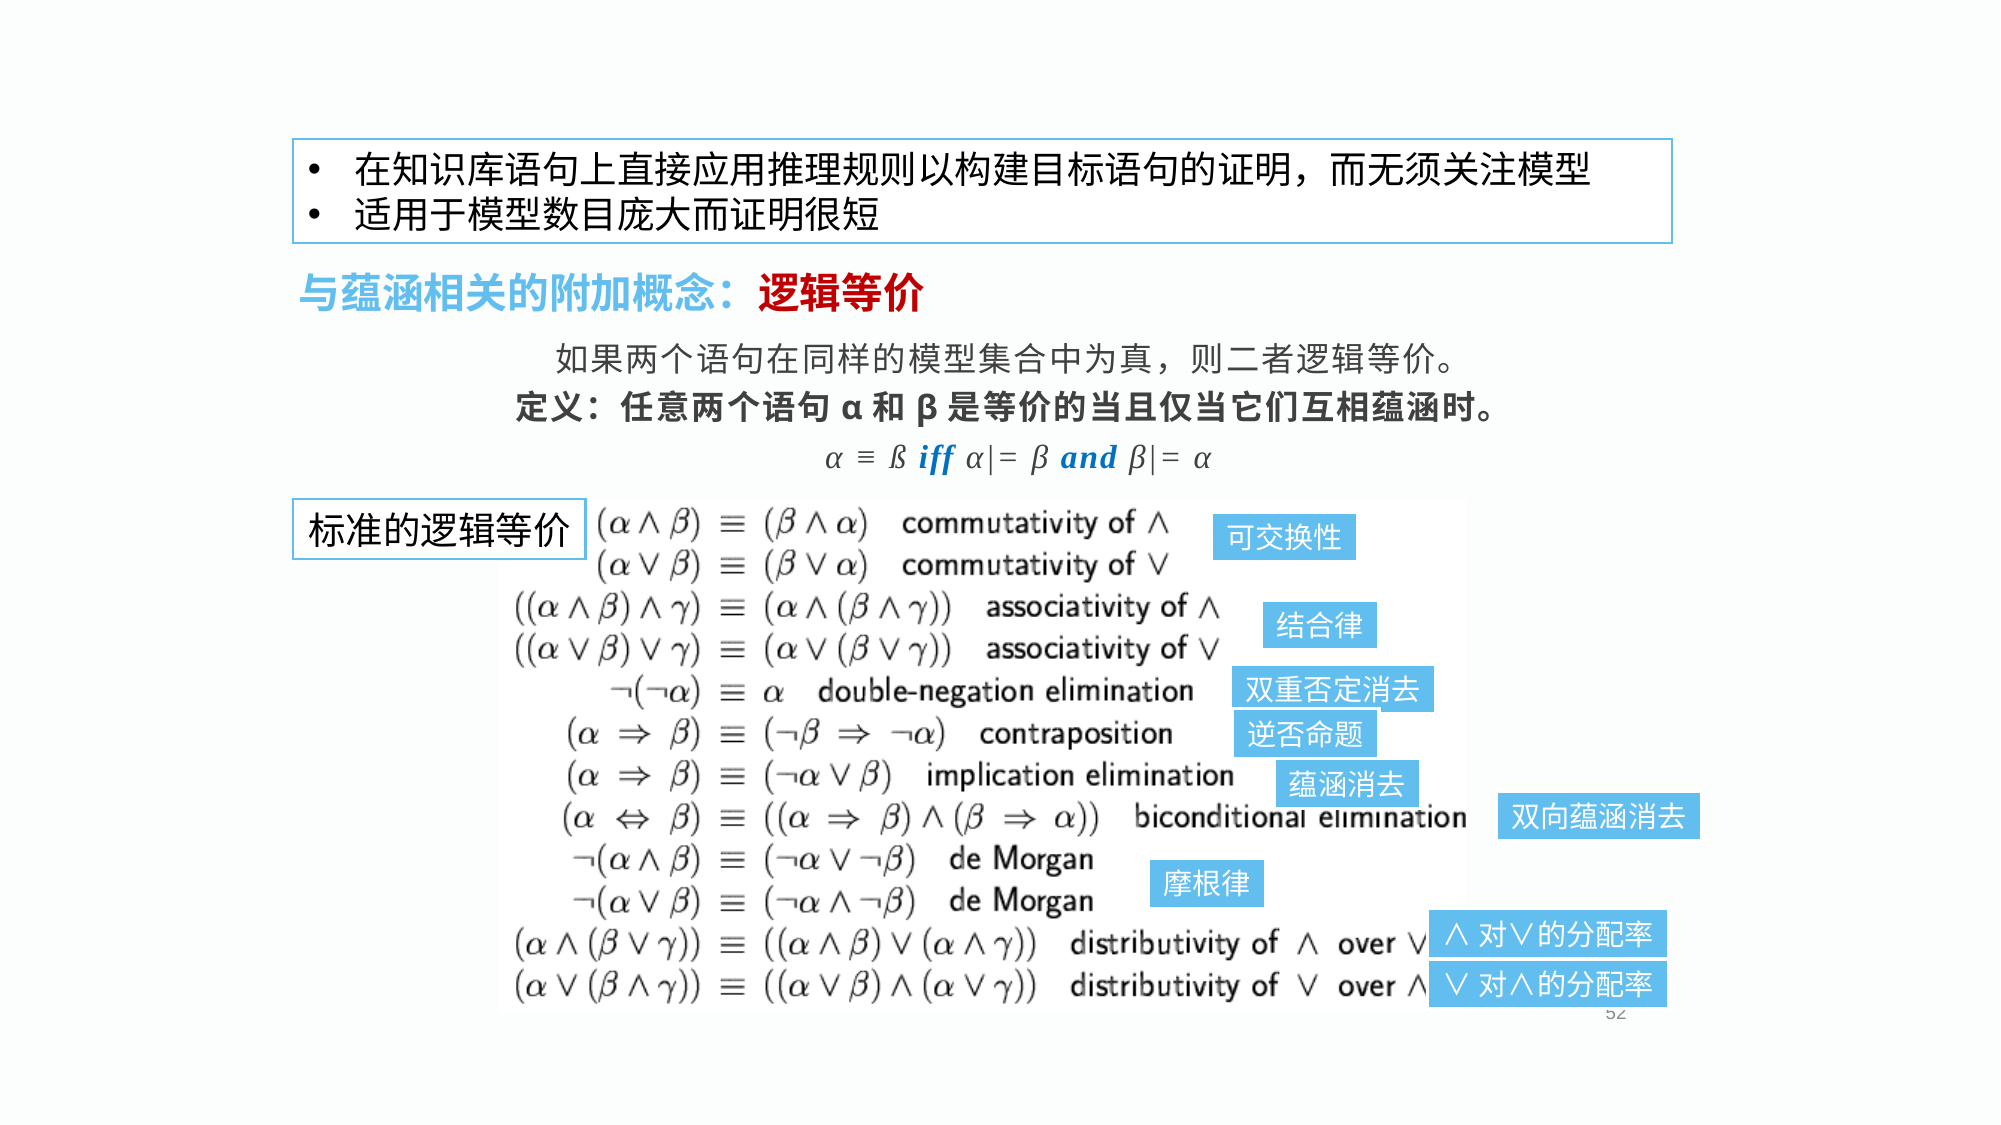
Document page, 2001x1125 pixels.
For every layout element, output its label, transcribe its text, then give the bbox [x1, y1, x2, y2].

text_box 如果两个语句在同样的模型集合中为真，则二者逻辑等价。 定义：任意两个语句α和β是等价的当且仅当它们互相蕴涵时。 α ≡ ß iff α|= β and β|= α [384, 342, 1642, 477]
slide_number 52 [1309, 1010, 1642, 1032]
text_box ∧对∨的分配率 [1466, 907, 1670, 958]
text_box 与蕴涵相关的附加概念：逻辑等价 [293, 244, 1681, 339]
text_box 标准的逻辑等价 [292, 498, 587, 560]
picture [498, 499, 1466, 1013]
text_box 在知识库语句上直接应用推理规则以构建目标语句的证明，而无须关注模型 适用于模型数目庞大而证明很短 [292, 138, 1673, 244]
text_box 双向蕴涵消去 [1495, 789, 1703, 842]
text_box ∨对∧的分配率 [1466, 958, 1670, 1010]
